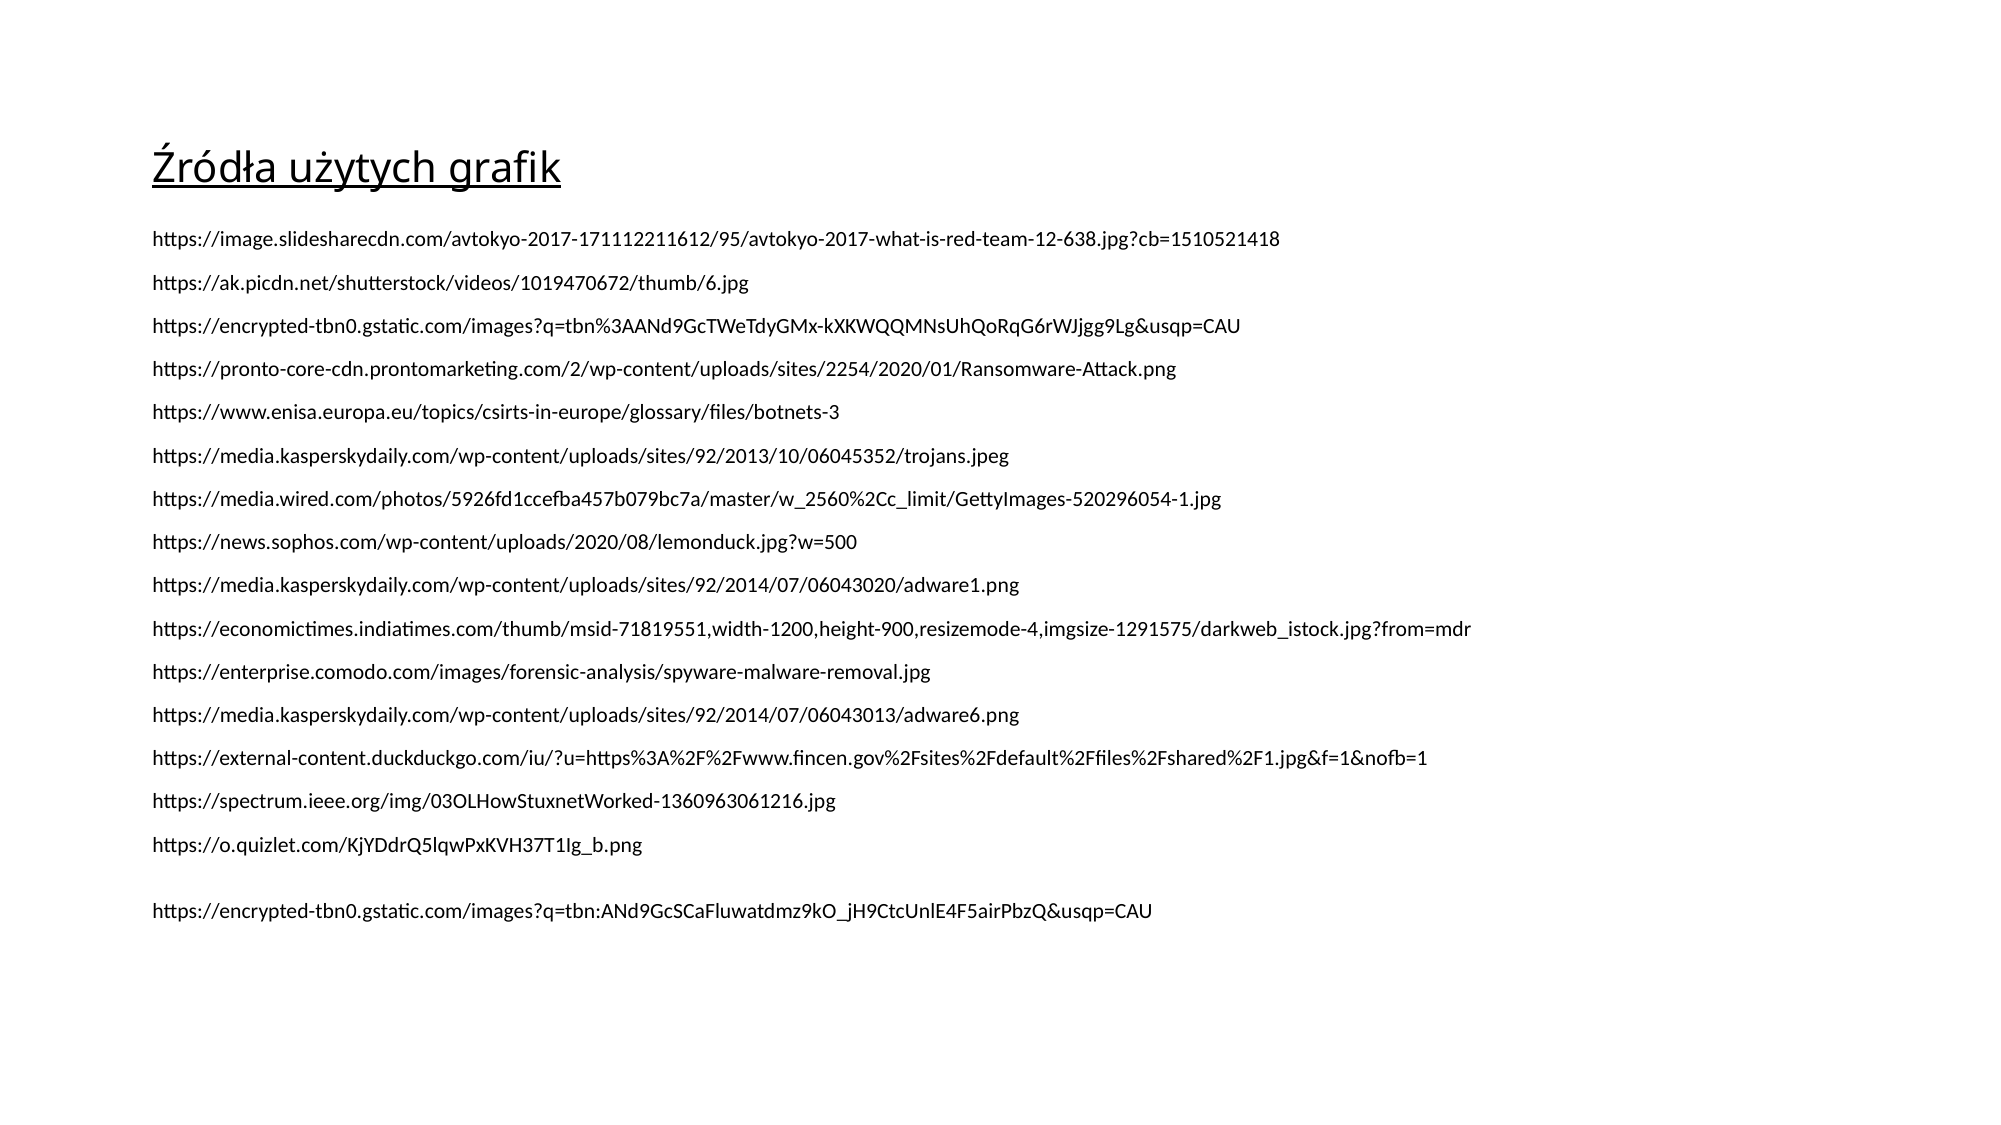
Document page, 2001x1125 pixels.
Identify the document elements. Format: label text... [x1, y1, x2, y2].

list https://image.slidesharecdn.com/avtokyo-2017-171112211612/95/avtokyo-2017-what-is-red-team-12-638.jpg?cb=1510521418 https://ak.picdn.net/shutterstock/videos/1019470672/thumb/6.jpg https://encrypted-tbn0.gstatic.com/images?q=tbn%3AANd9GcTWeTdyGMx-kXKWQQMNsUhQoRqG6rWJjgg9Lg&usqp=CAU https://pronto-core-cdn.prontomarketing.com/2/wp-content/uploads/sites/2254/2020/01/Ransomware-Attack.png https://www.enisa.europa.eu/topics/csirts-in-europe/glossary/files/botnets-3 https://media.kasperskydaily.com/wp-content/uploads/sites/92/2013/10/06045352/trojans.jpeg https://media.wired.com/photos/5926fd1ccefba457b079bc7a/master/w_2560%2Cc_limit/GettyImages-520296054-1.jpg https://news.sophos.com/wp-content/uploads/2020/08/lemonduck.jpg?w=500 https://media.kasperskydaily.com/wp-content/uploads/sites/92/2014/07/06043020/adware1.png https://economictimes.indiatimes.com/thumb/msid-71819551,width-1200,height-900,resizemode-4,imgsize-1291575/darkweb_istock.jpg?from=mdr https://enterprise.comodo.com/images/forensic-analysis/spyware-malware-removal.jpg https://media.kasperskydaily.com/wp-content/uploads/sites/92/2014/07/06043013/adware6.png https://external-content.duckduckgo.com/iu/?u=https%3A%2F%2Fwww.fincen.gov%2Fsites%2Fdefault%2Ffiles%2Fshared%2F1.jpg&f=1&nofb=1 https://spectrum.ieee.org/img/03OLHowStuxnetWorked-1360963061216.jpg https://o.quizlet.com/KjYDdrQ5lqwPxKVH37T1Ig_b.png https://encrypted-tbn0.gstatic.com/images?q=tbn:ANd9GcSCaFluwatdmz9kO_jH9CtcUnlE4F5airPbzQ&usqp=CAU [137, 220, 1863, 935]
title Źródła użytych grafik [137, 59, 1863, 220]
